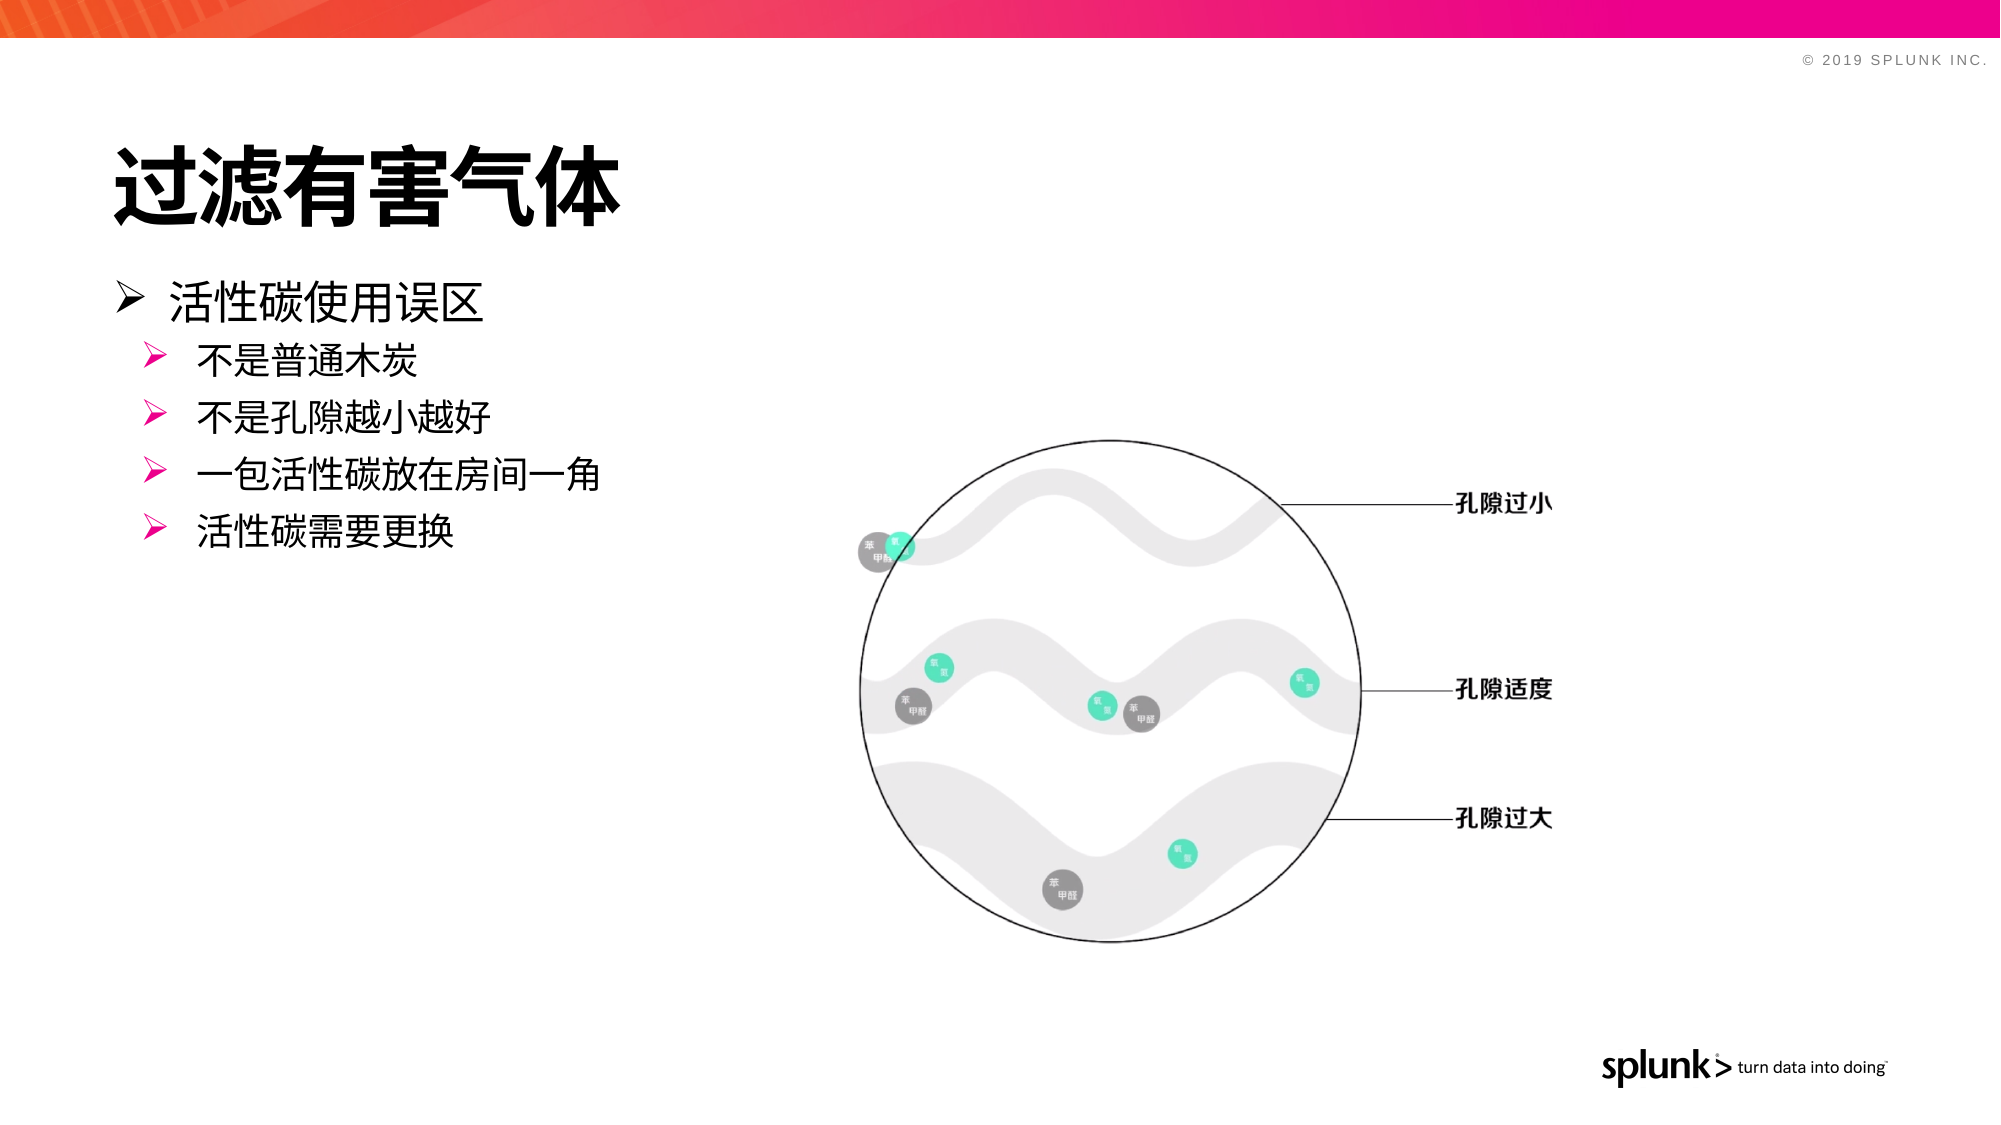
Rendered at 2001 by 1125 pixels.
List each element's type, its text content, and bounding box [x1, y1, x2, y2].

list 活性碳使用误区 不是普通木炭 不是孔隙越小越好 一包活性碳放在房间一角 活性碳需要更换 [112, 277, 1887, 1013]
picture [741, 378, 1583, 975]
picture [1602, 1049, 1888, 1088]
picture [0, 0, 2000, 38]
title 过滤有害气体 [112, 67, 1887, 237]
